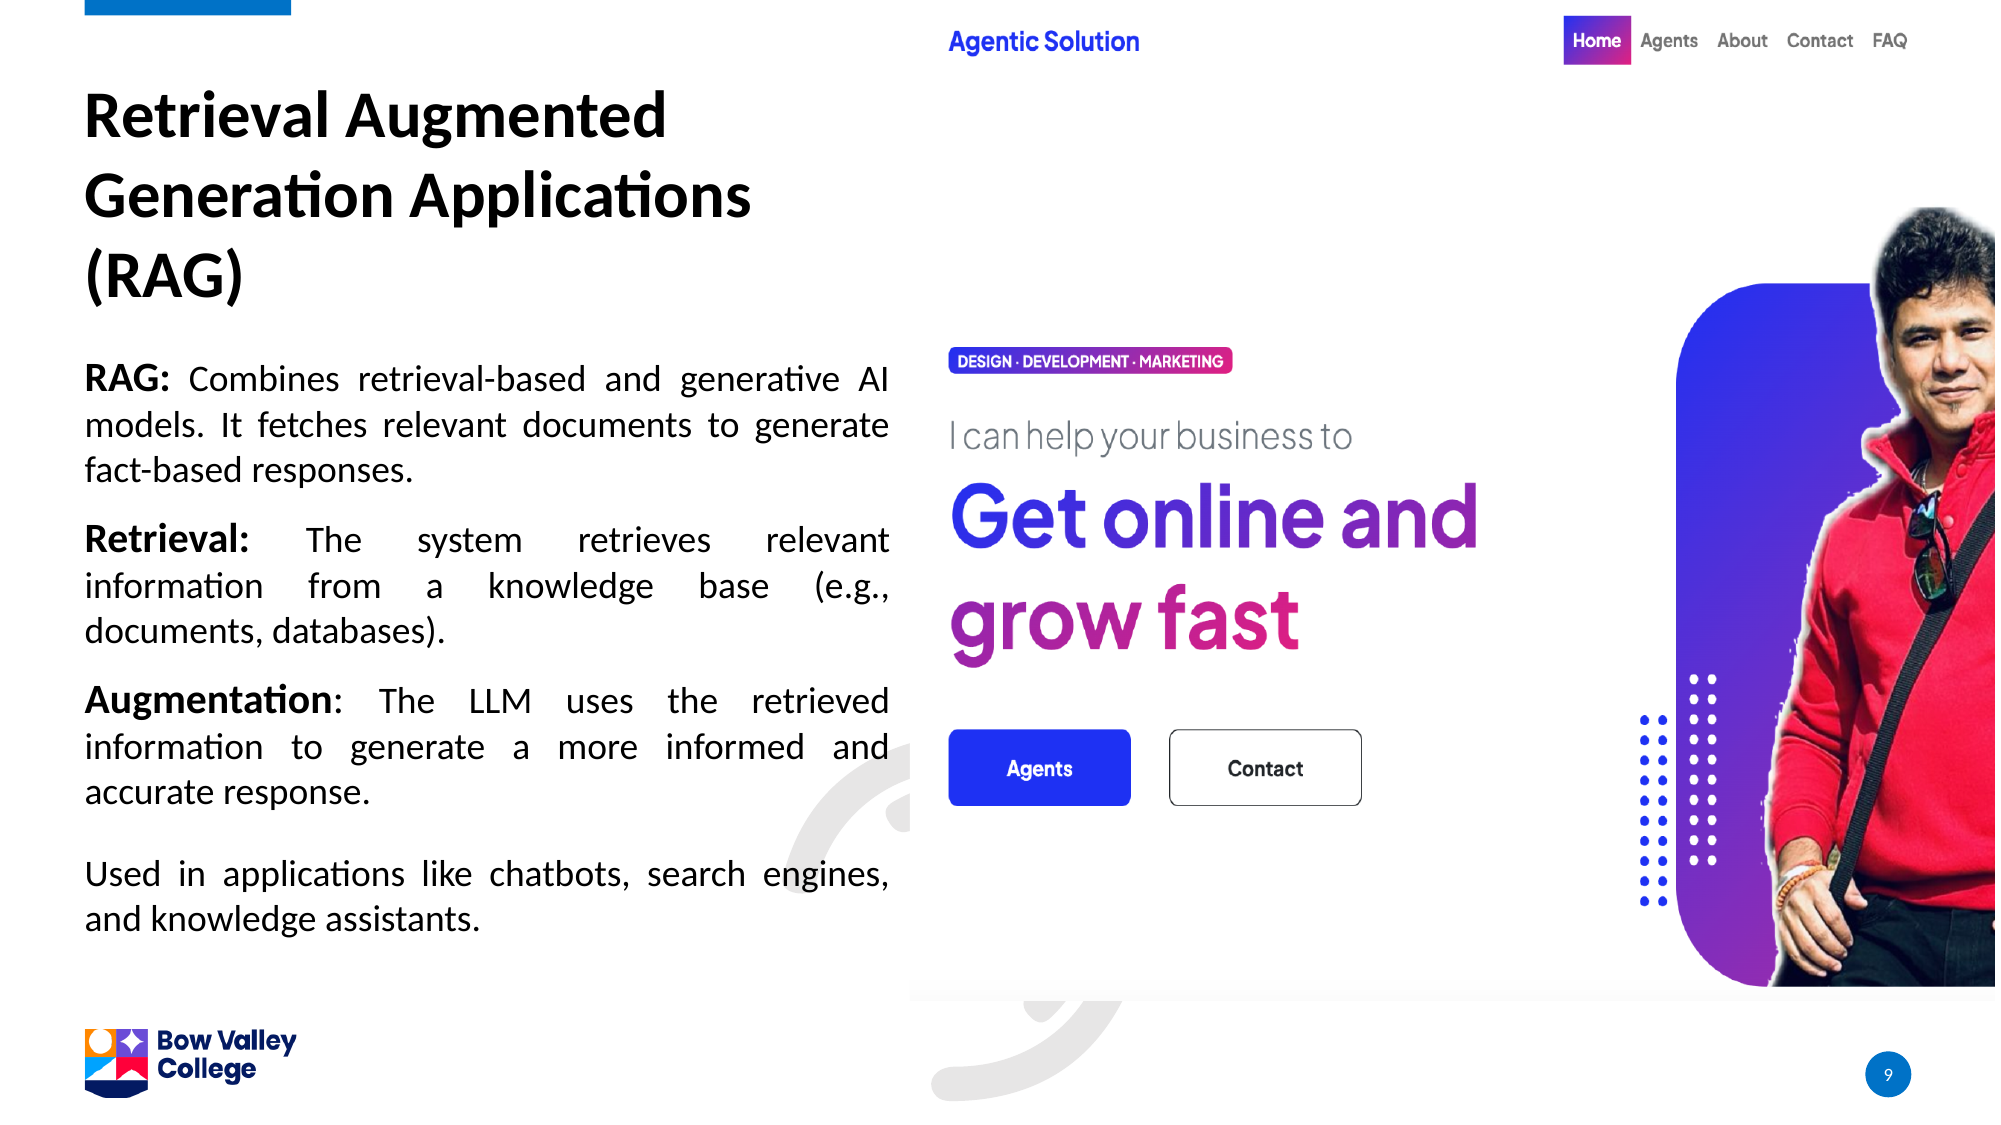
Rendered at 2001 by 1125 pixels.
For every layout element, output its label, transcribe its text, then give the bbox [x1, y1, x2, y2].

title Retrieval Augmented Generation Applications (RAG) [84, 81, 904, 300]
slide_number ‹#› [1864, 1059, 1913, 1090]
list RAG: Combines retrieval-based and generative AI models. It fetches relevant documents to generate fact-based responses. Retrieval: The system retrieves relevant information from a knowledge base (e.g., documents, databases). Augmentation: The LLM uses the retrieved information to generate a more informed and accurate response. Used in applications like chatbots, search engines, and knowledge assistants. [84, 350, 891, 984]
picture [84, 1029, 297, 1098]
picture [909, 1, 1996, 1002]
